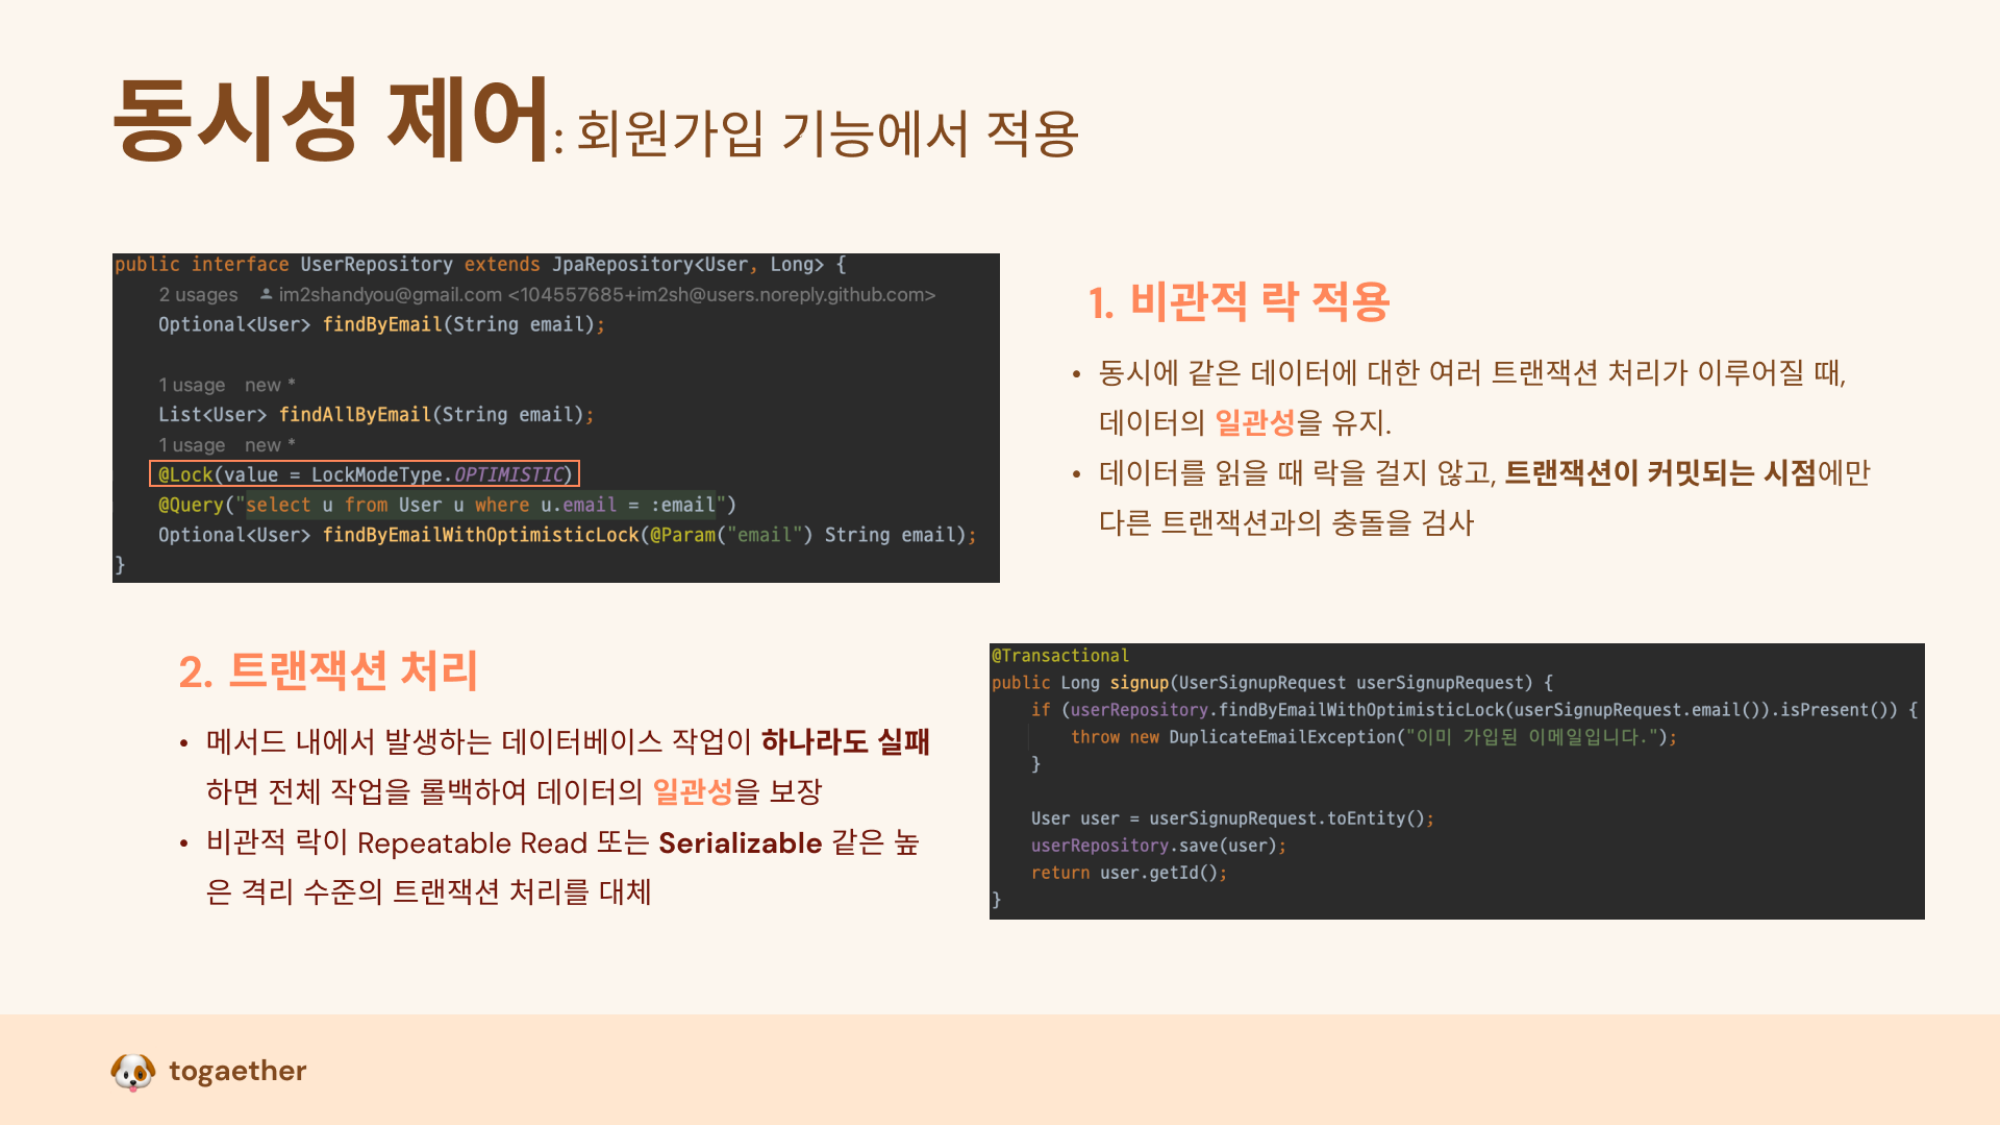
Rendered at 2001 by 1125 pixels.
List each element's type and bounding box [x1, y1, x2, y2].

list [0, 0, 2000, 1125]
